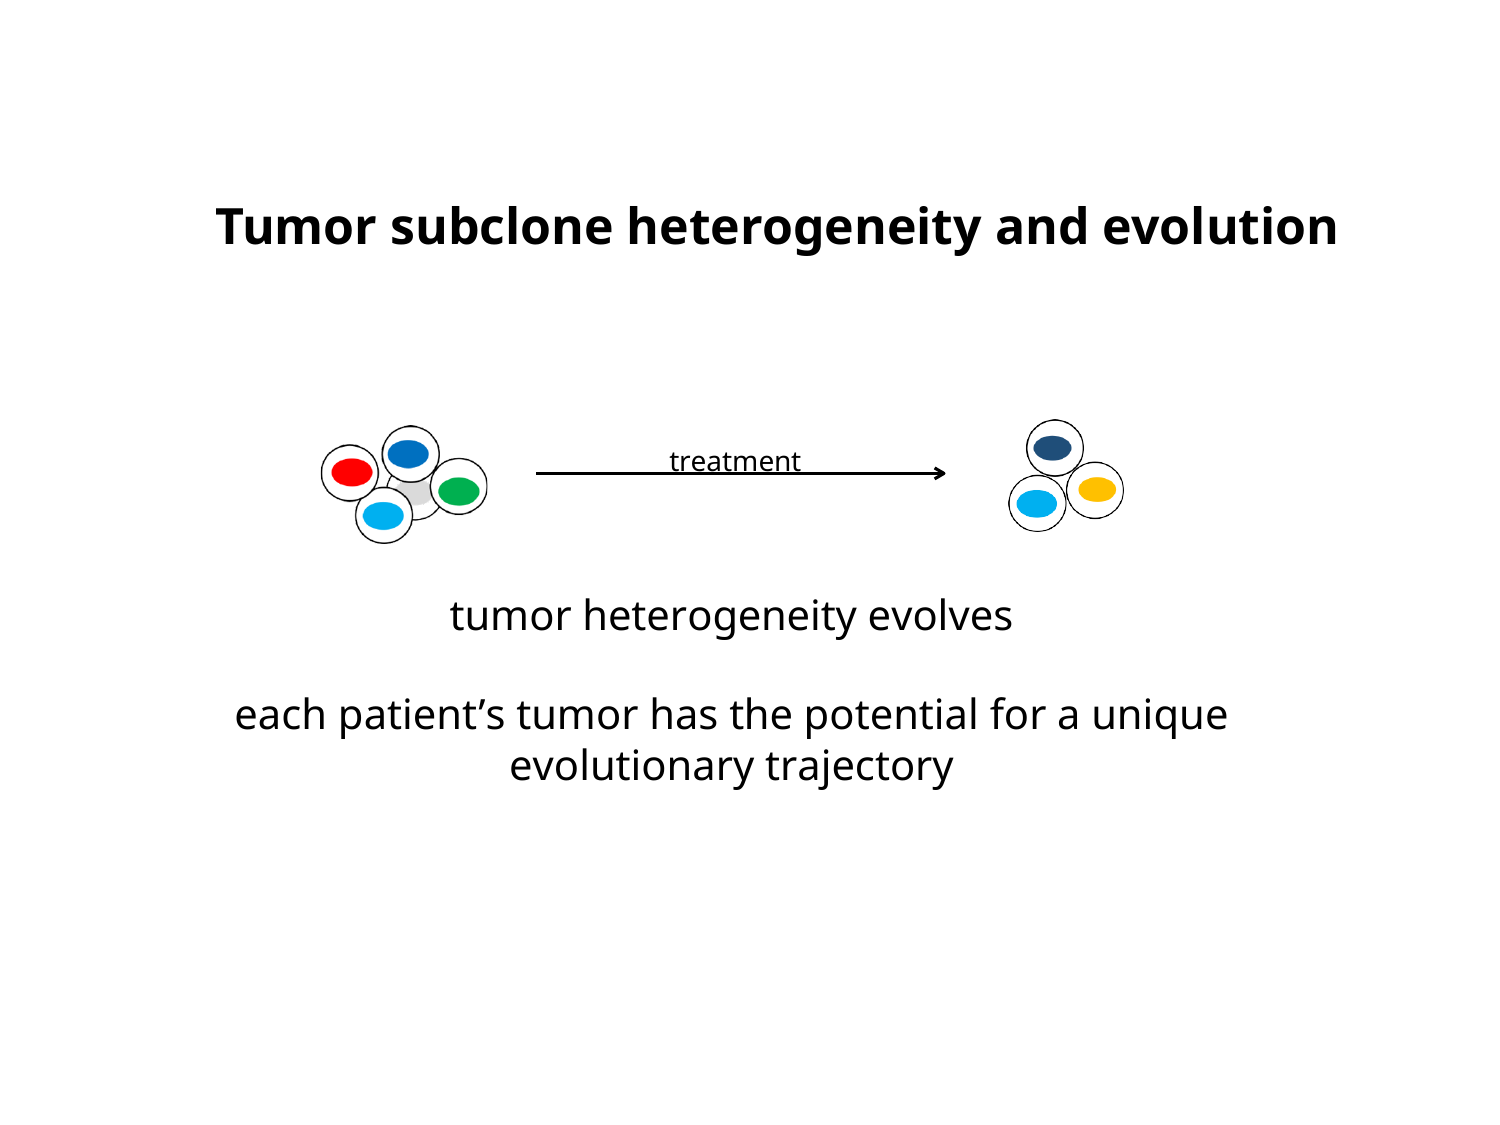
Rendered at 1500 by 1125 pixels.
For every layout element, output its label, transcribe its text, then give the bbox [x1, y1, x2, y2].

text_box tumor heterogeneity evolves each patient’s tumor has the potential for a unique evolutionary trajectory [163, 588, 1299, 789]
text_box [934, 467, 944, 479]
text_box Tumor subclone heterogeneity and evolution [200, 187, 1355, 263]
text_box [320, 425, 488, 544]
text_box [1008, 419, 1124, 532]
text_box treatment [667, 443, 825, 478]
